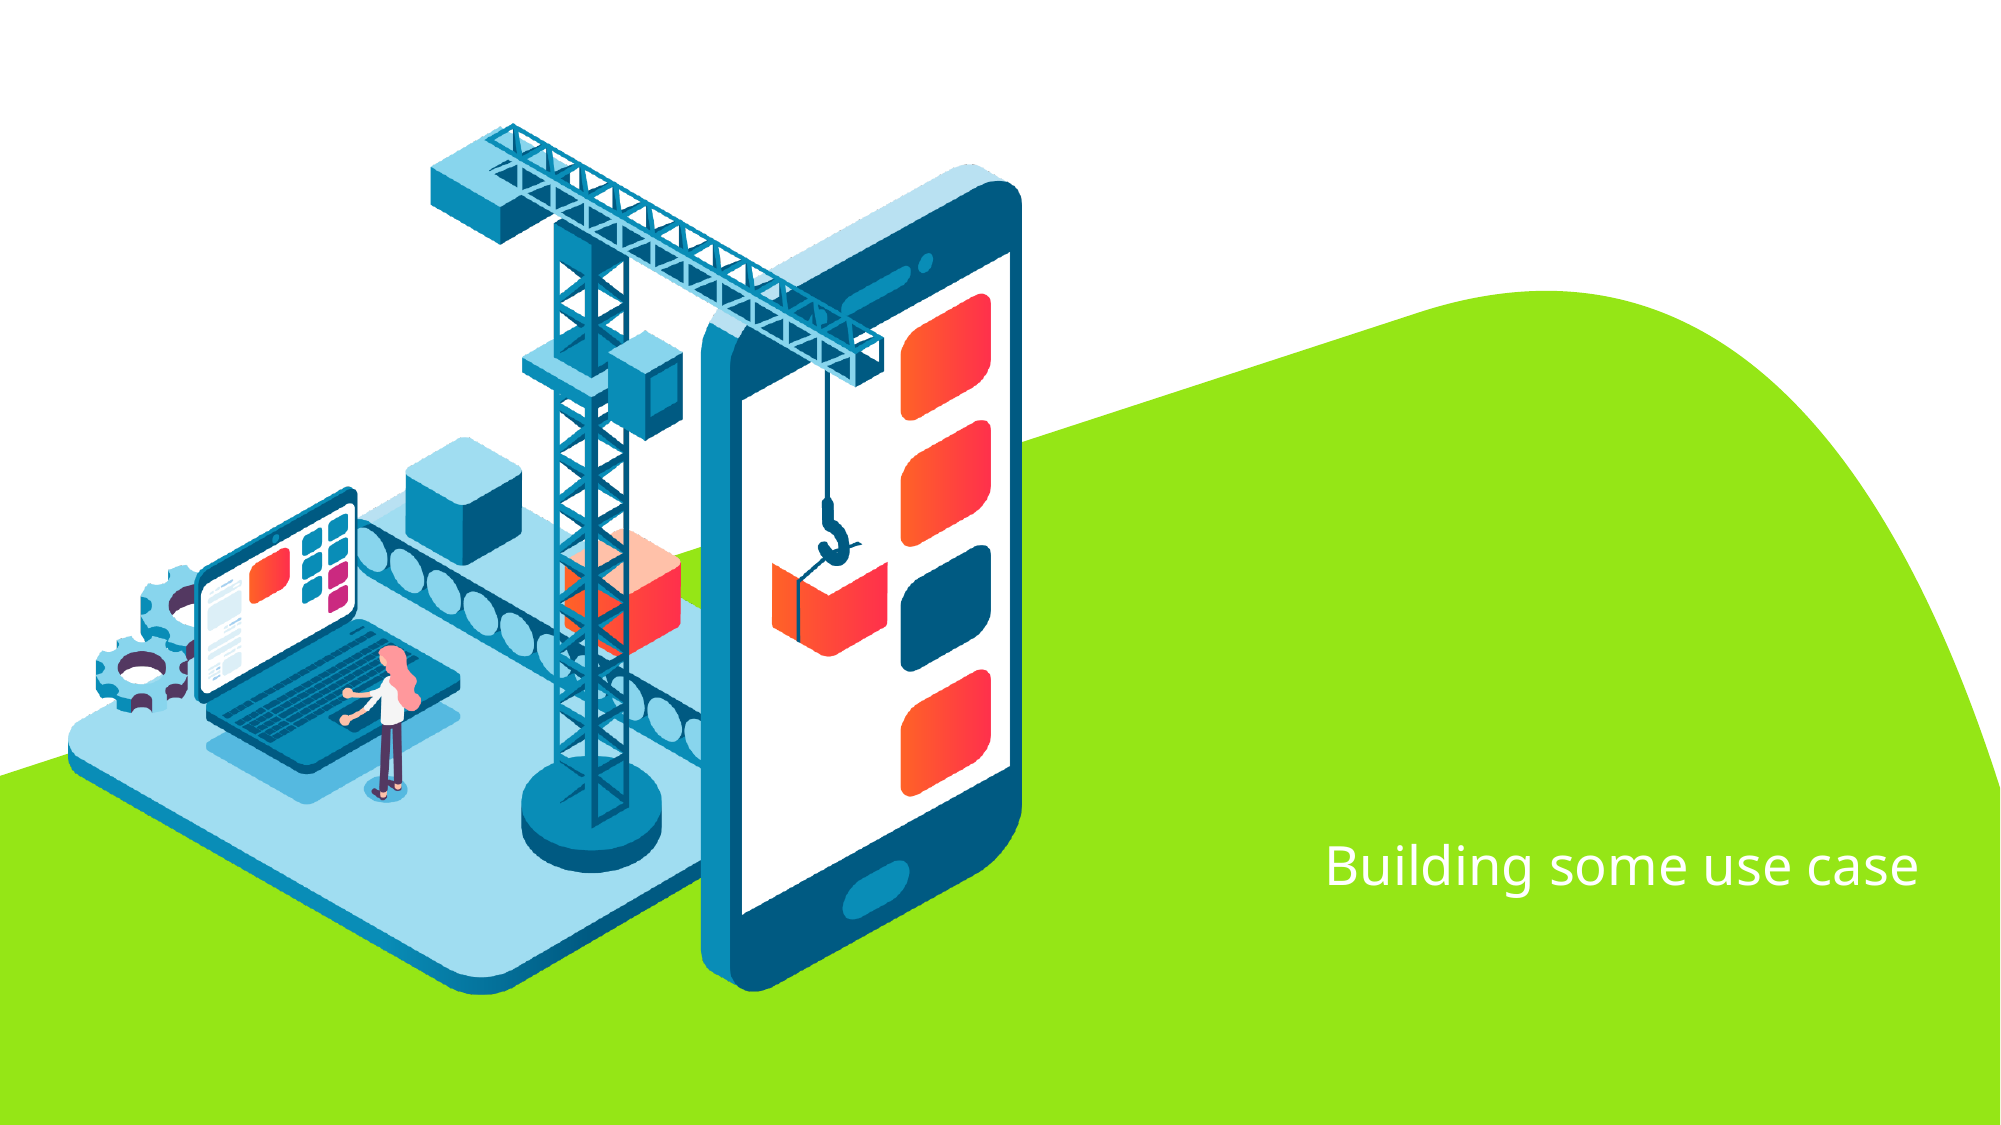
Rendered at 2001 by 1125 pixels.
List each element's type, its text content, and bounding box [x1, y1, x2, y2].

picture [648, 698, 681, 741]
picture [604, 614, 623, 643]
picture [358, 528, 387, 571]
picture [599, 404, 608, 416]
picture [464, 592, 498, 635]
picture [604, 263, 623, 293]
picture [599, 591, 619, 616]
picture [599, 291, 620, 315]
picture [752, 268, 772, 285]
picture [596, 189, 612, 207]
picture [501, 613, 533, 656]
picture [603, 563, 623, 593]
picture [599, 441, 621, 465]
picture [495, 816, 1022, 995]
picture [560, 564, 580, 593]
picture [497, 131, 512, 149]
picture [653, 210, 672, 228]
picture [68, 123, 1009, 977]
picture [562, 441, 584, 465]
picture [599, 691, 605, 698]
picture [391, 549, 424, 593]
picture [529, 150, 546, 169]
picture [603, 513, 623, 543]
picture [560, 314, 575, 334]
picture [563, 491, 584, 516]
picture [662, 227, 678, 245]
picture [562, 651, 569, 657]
picture [612, 677, 623, 693]
picture [68, 764, 467, 995]
picture [563, 591, 584, 616]
picture [563, 400, 584, 416]
picture [604, 720, 623, 743]
picture [538, 635, 553, 673]
picture [620, 191, 638, 209]
picture [729, 265, 745, 284]
picture [519, 133, 539, 151]
picture [576, 656, 584, 666]
picture [686, 229, 705, 247]
picture [604, 422, 623, 443]
picture [560, 464, 580, 493]
picture [685, 719, 700, 758]
picture [560, 614, 579, 636]
picture [560, 514, 580, 543]
picture [516, 123, 1022, 285]
list Building some use case [1037, 624, 1935, 904]
picture [570, 169, 579, 188]
picture [560, 414, 579, 443]
picture [719, 248, 739, 266]
picture [762, 284, 779, 299]
picture [630, 682, 644, 720]
picture [563, 697, 584, 716]
picture [560, 264, 579, 293]
picture [562, 741, 584, 757]
picture [563, 291, 584, 316]
picture [599, 491, 620, 516]
picture [599, 541, 621, 565]
picture [599, 641, 621, 659]
picture [427, 571, 460, 614]
picture [608, 314, 623, 334]
picture [855, 333, 872, 343]
picture [560, 714, 579, 743]
picture [863, 342, 879, 361]
picture [560, 664, 570, 677]
picture [562, 541, 584, 565]
picture [599, 741, 620, 757]
picture [630, 207, 646, 226]
picture [201, 504, 354, 693]
picture [553, 153, 572, 170]
picture [603, 463, 623, 493]
picture [586, 172, 605, 189]
picture [696, 246, 712, 264]
